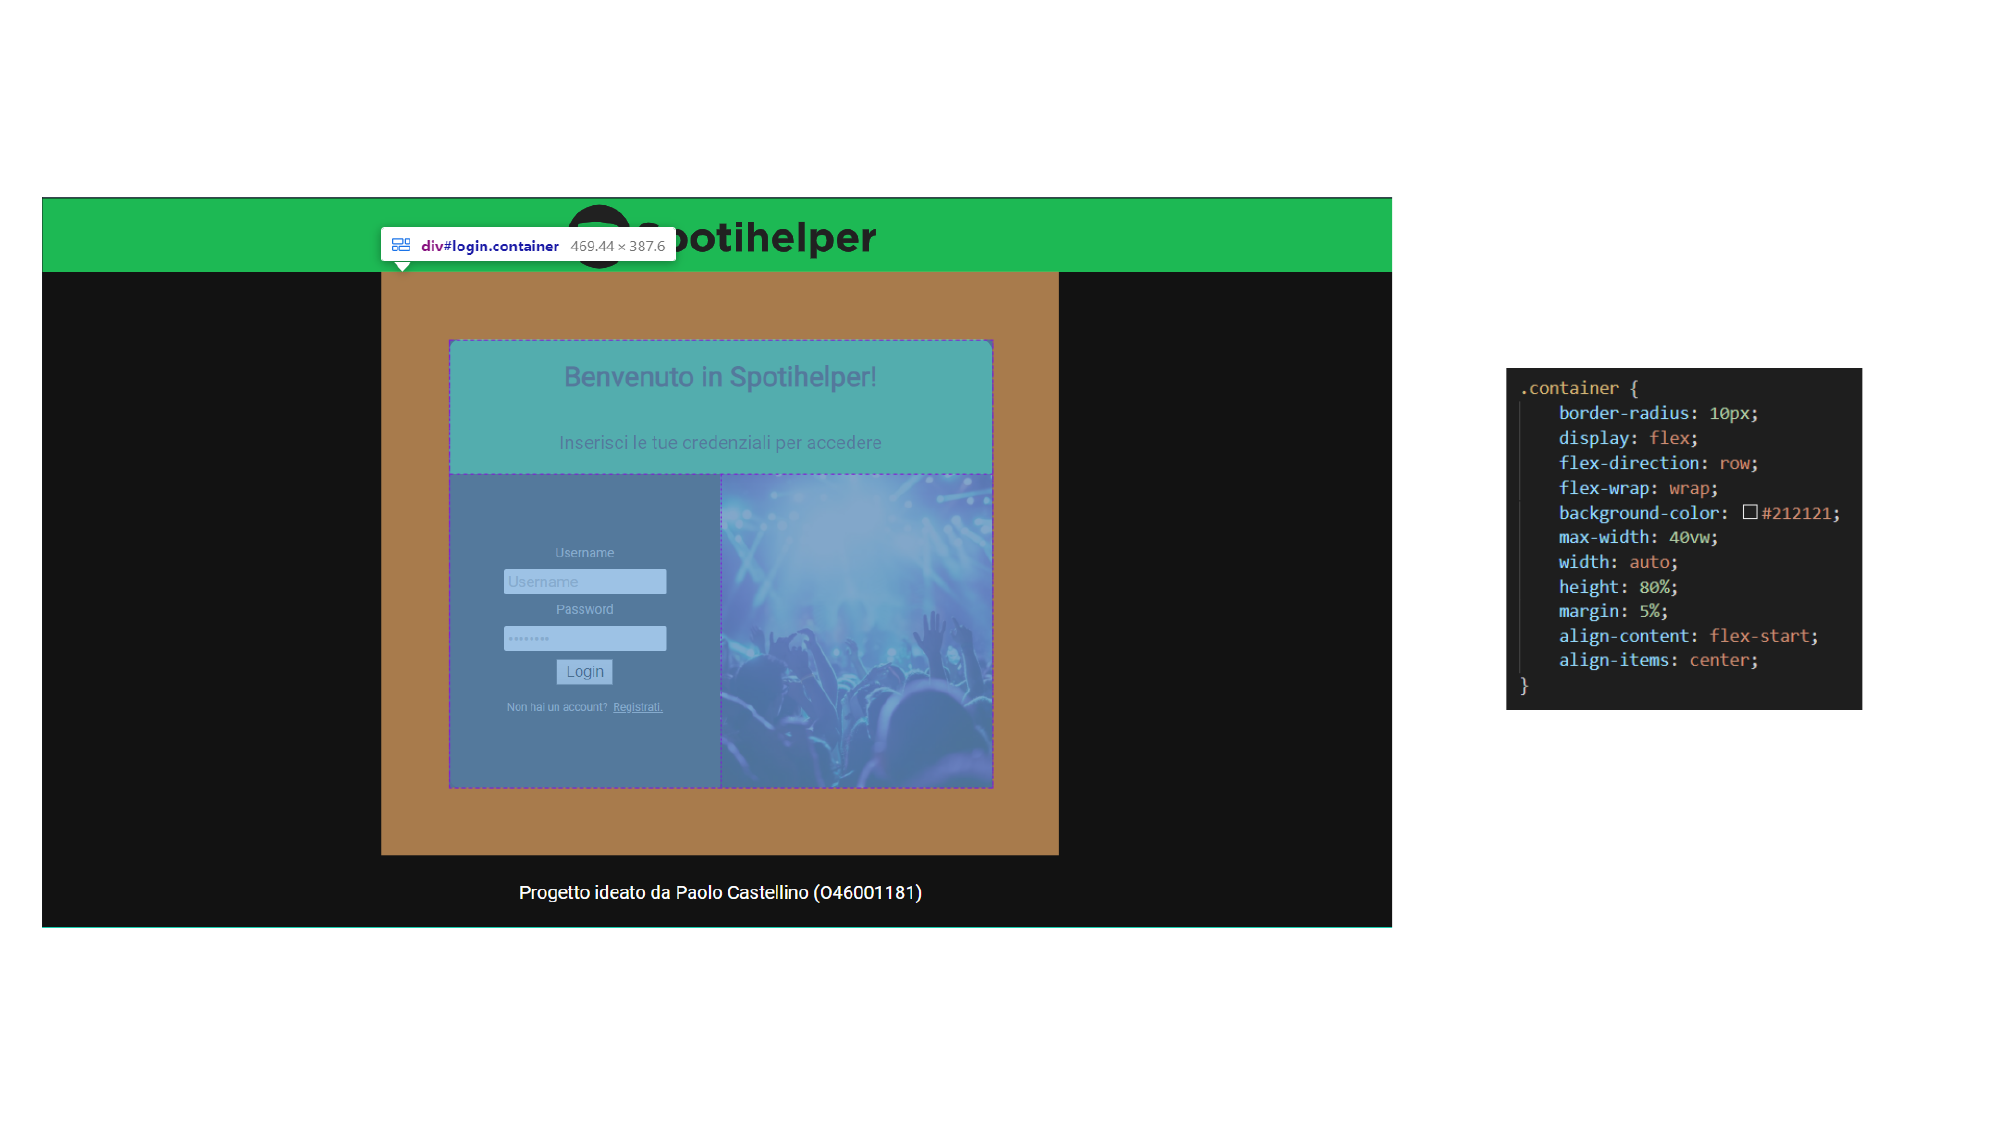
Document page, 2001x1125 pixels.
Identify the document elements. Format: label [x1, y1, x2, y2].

picture [1506, 368, 1863, 710]
picture [42, 197, 1393, 928]
